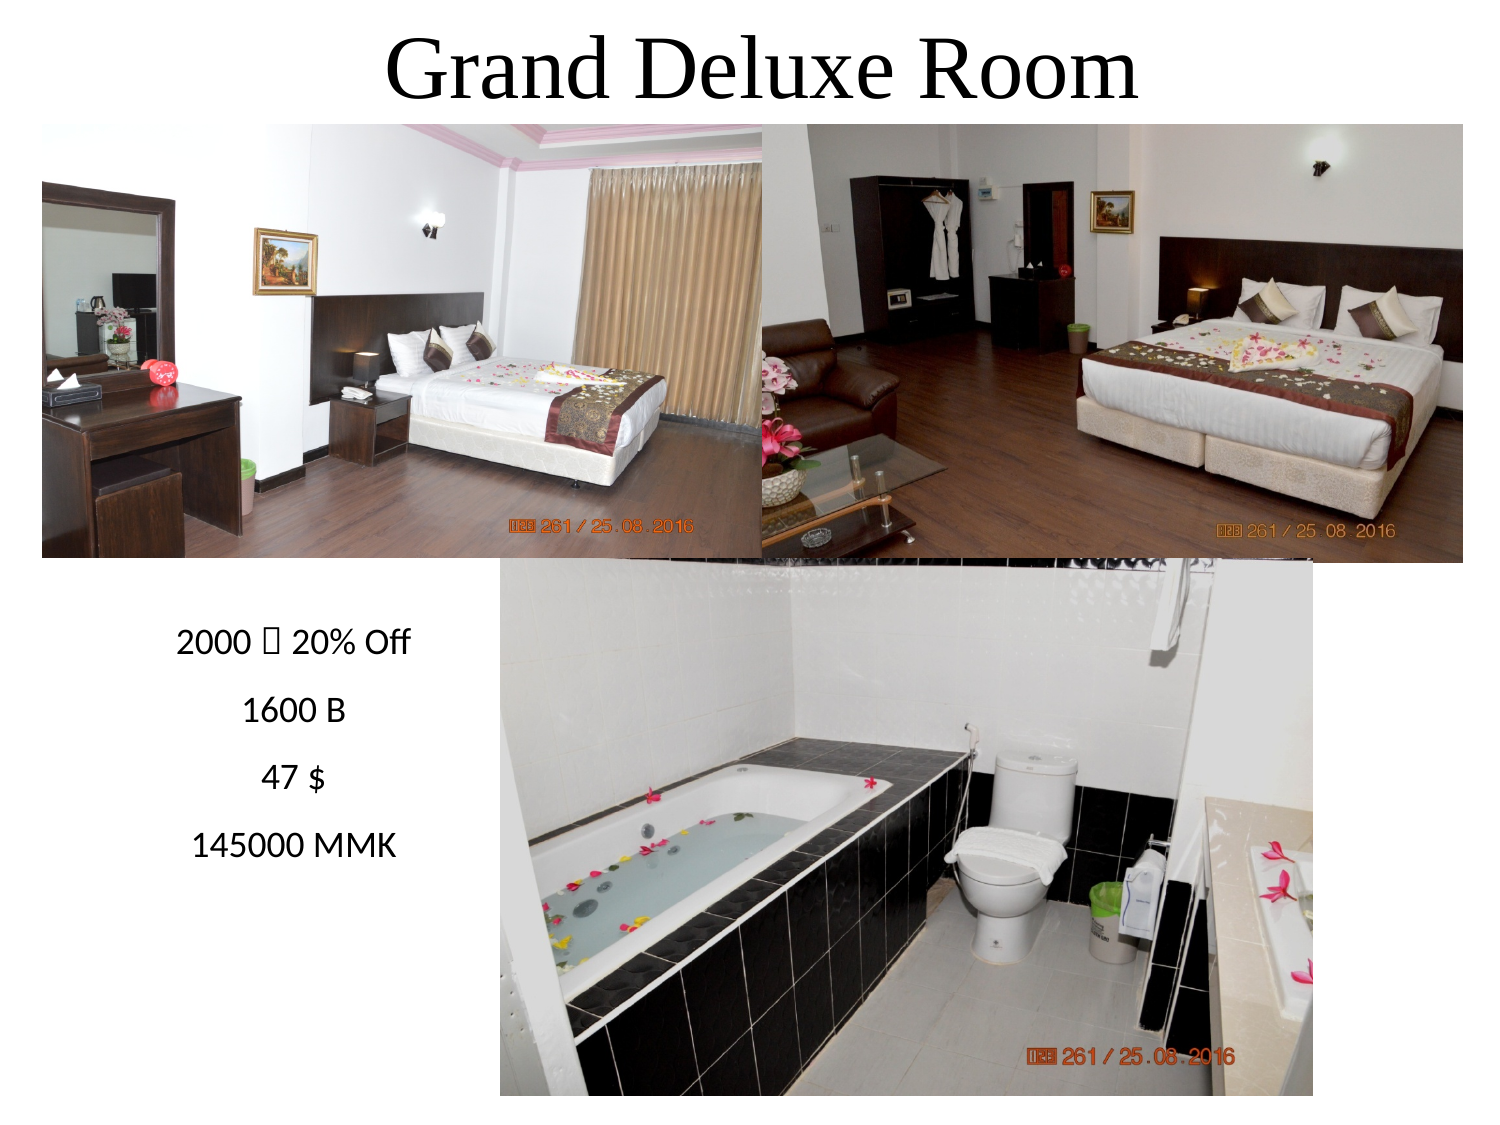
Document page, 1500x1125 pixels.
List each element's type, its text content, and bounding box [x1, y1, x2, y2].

title Grand Deluxe Room [87, 0, 1438, 123]
text_box 2000  20% Off 1600 B 47 $ 145000 MMK [112, 587, 475, 940]
picture [42, 124, 1463, 1097]
